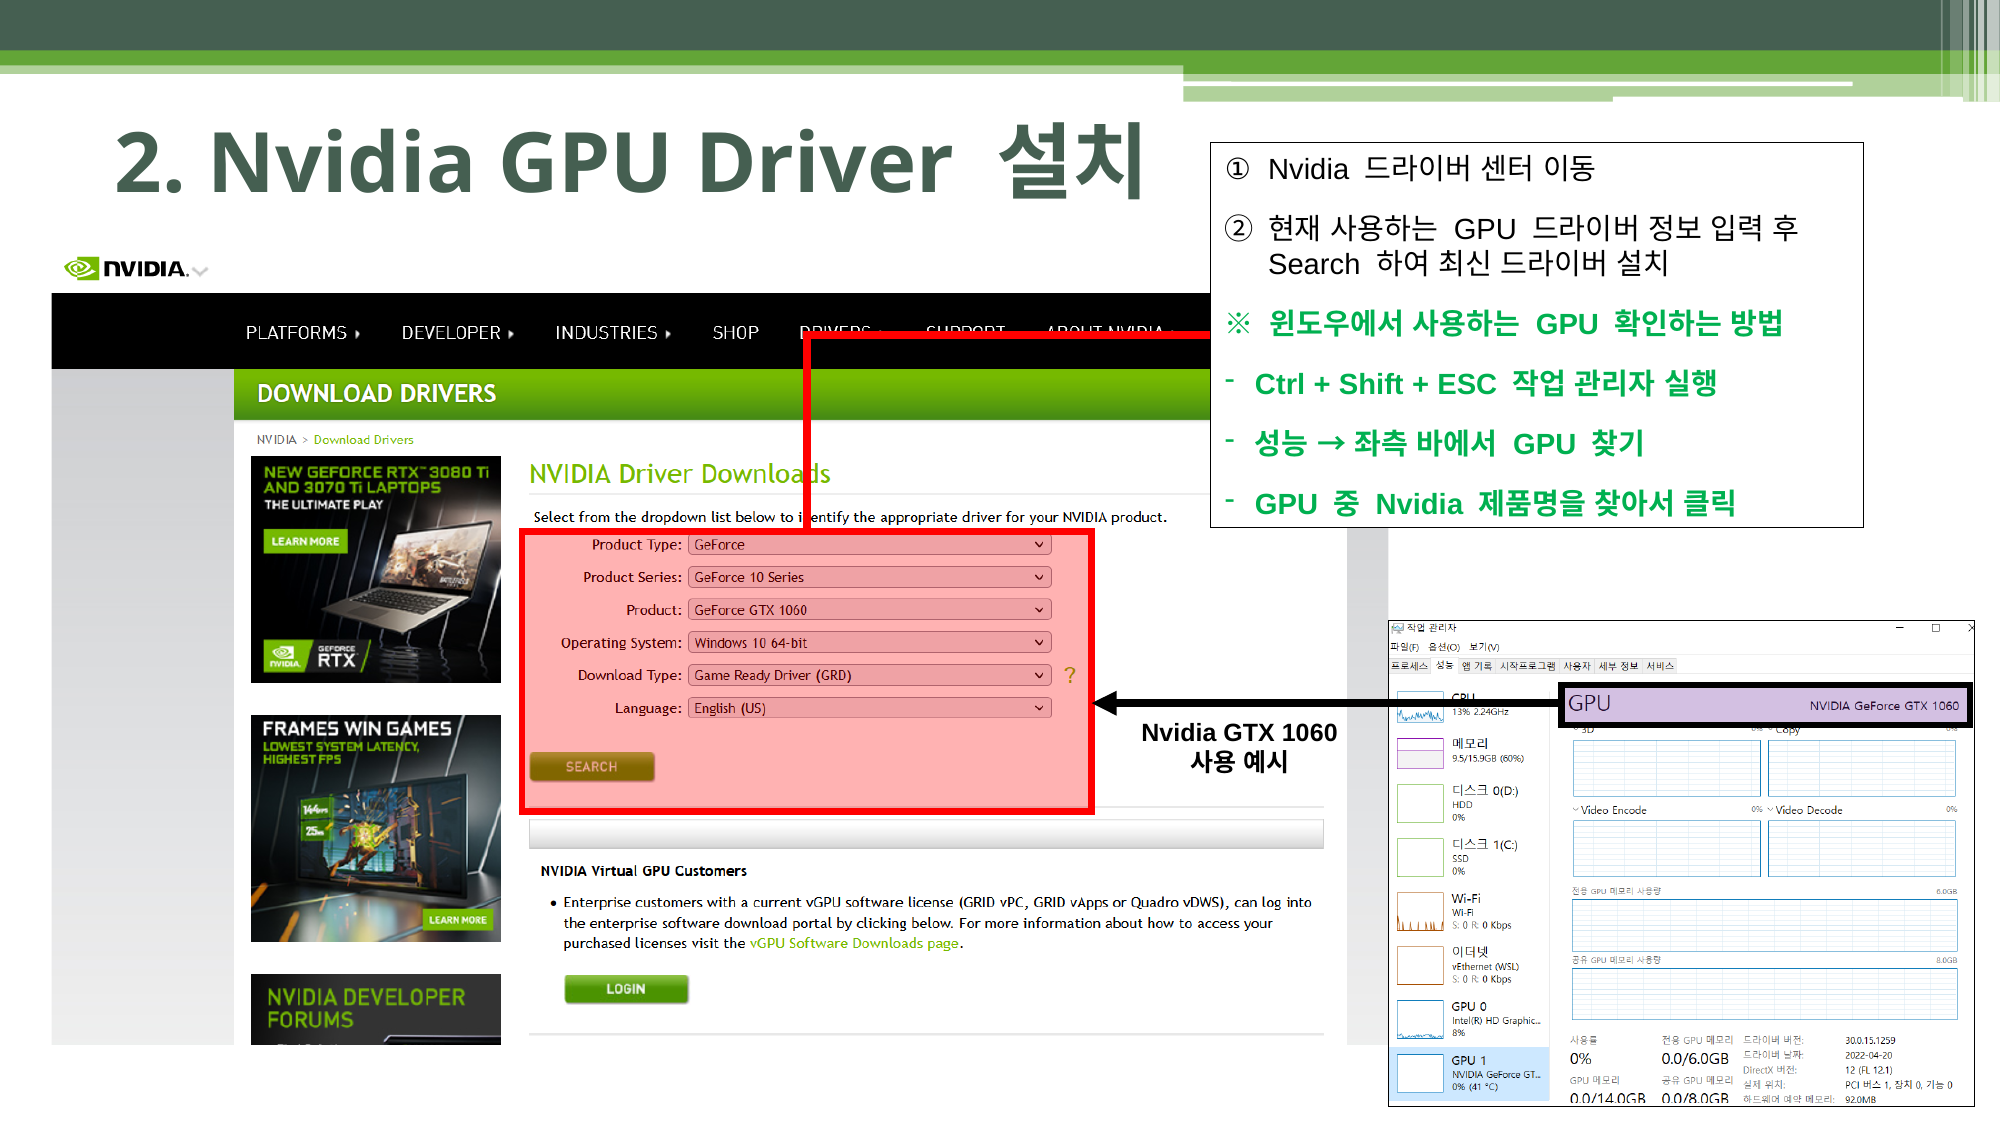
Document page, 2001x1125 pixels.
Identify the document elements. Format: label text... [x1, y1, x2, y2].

picture [51, 246, 1975, 1107]
title 2. Nvidia GPU Driver 설치 [99, 71, 1900, 247]
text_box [521, 142, 1864, 812]
